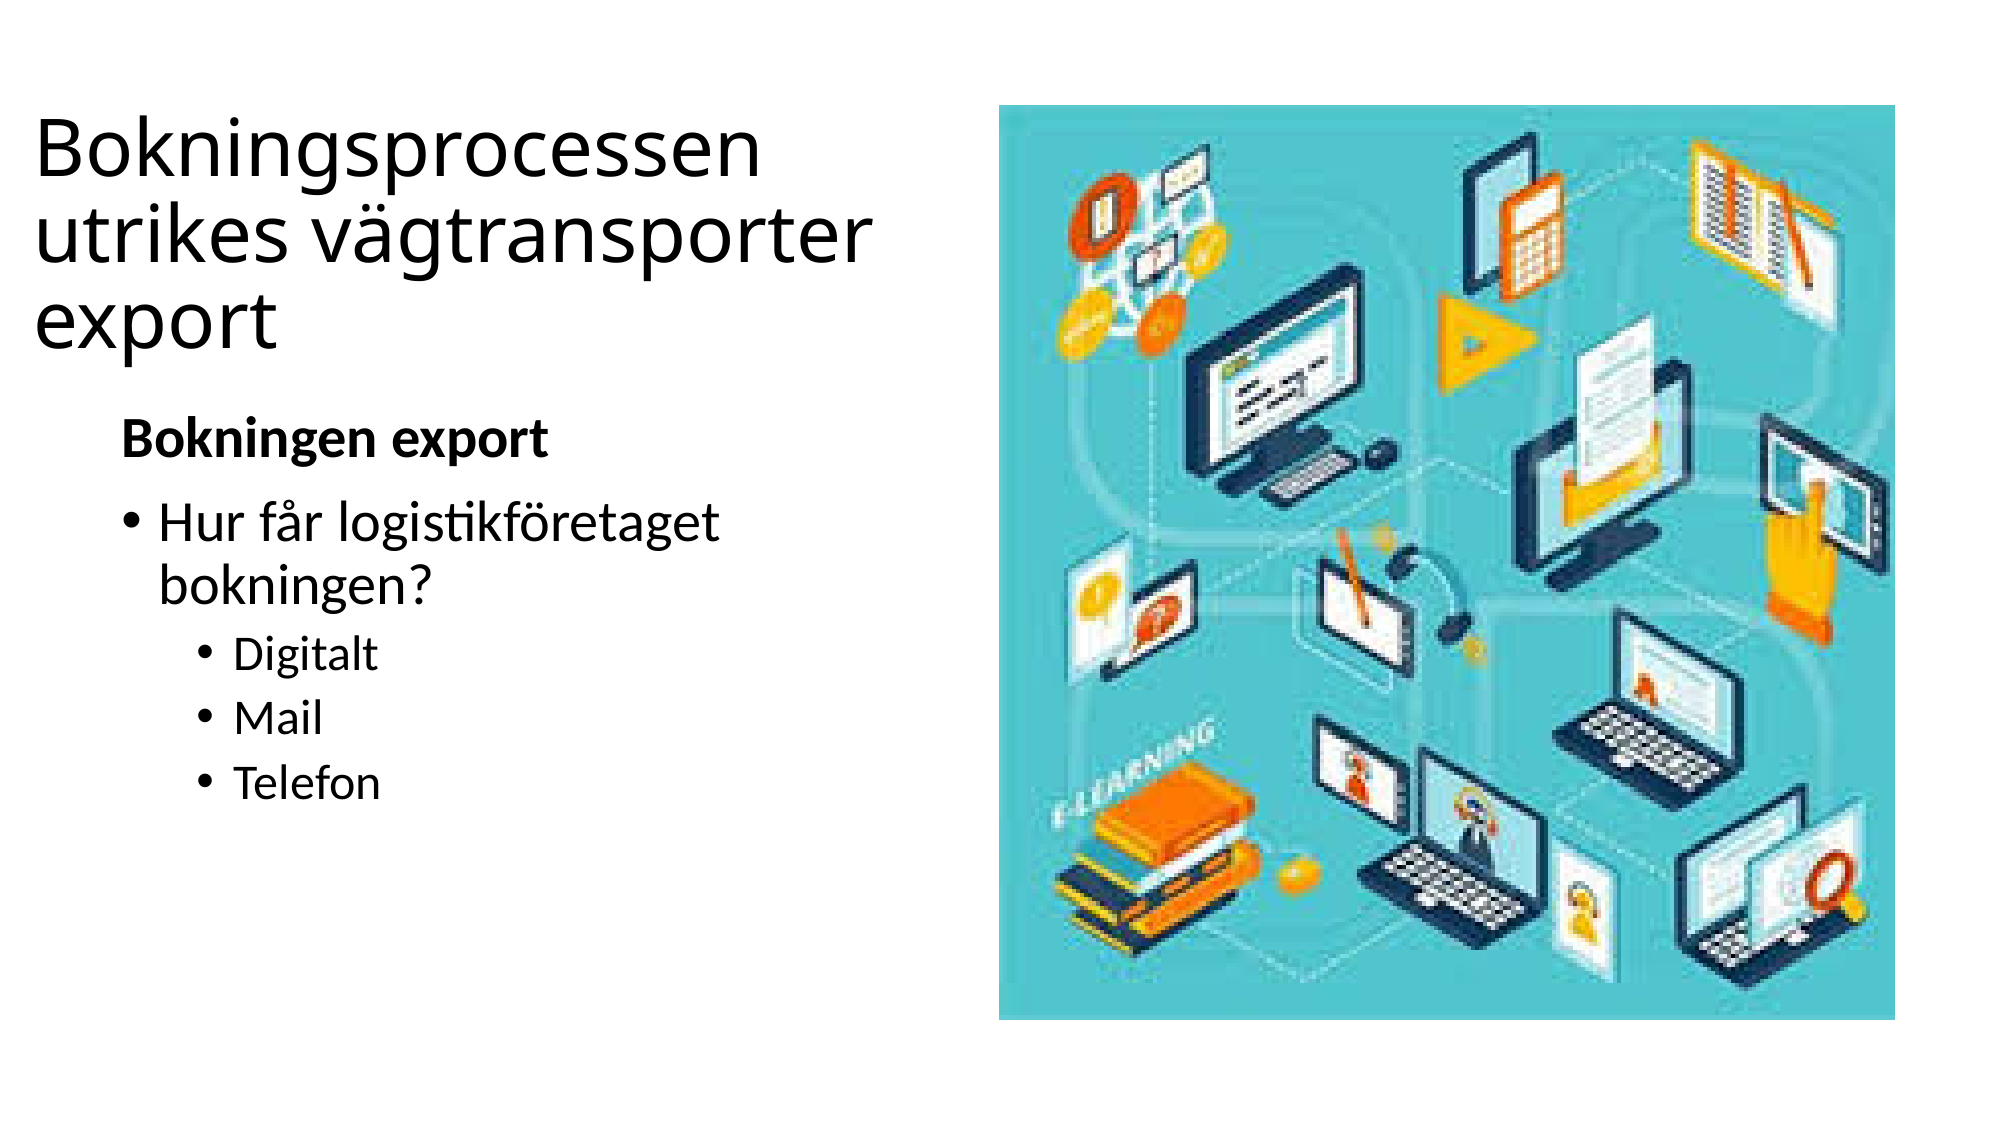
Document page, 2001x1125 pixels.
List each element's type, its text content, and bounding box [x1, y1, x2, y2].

picture [999, 104, 1895, 1020]
list Bokningen export Hur får logistikföretaget bokningen? Digitalt Mail Telefon [106, 399, 948, 1021]
title Bokningsprocessen utrikes vägtransporter export [18, 99, 1036, 375]
